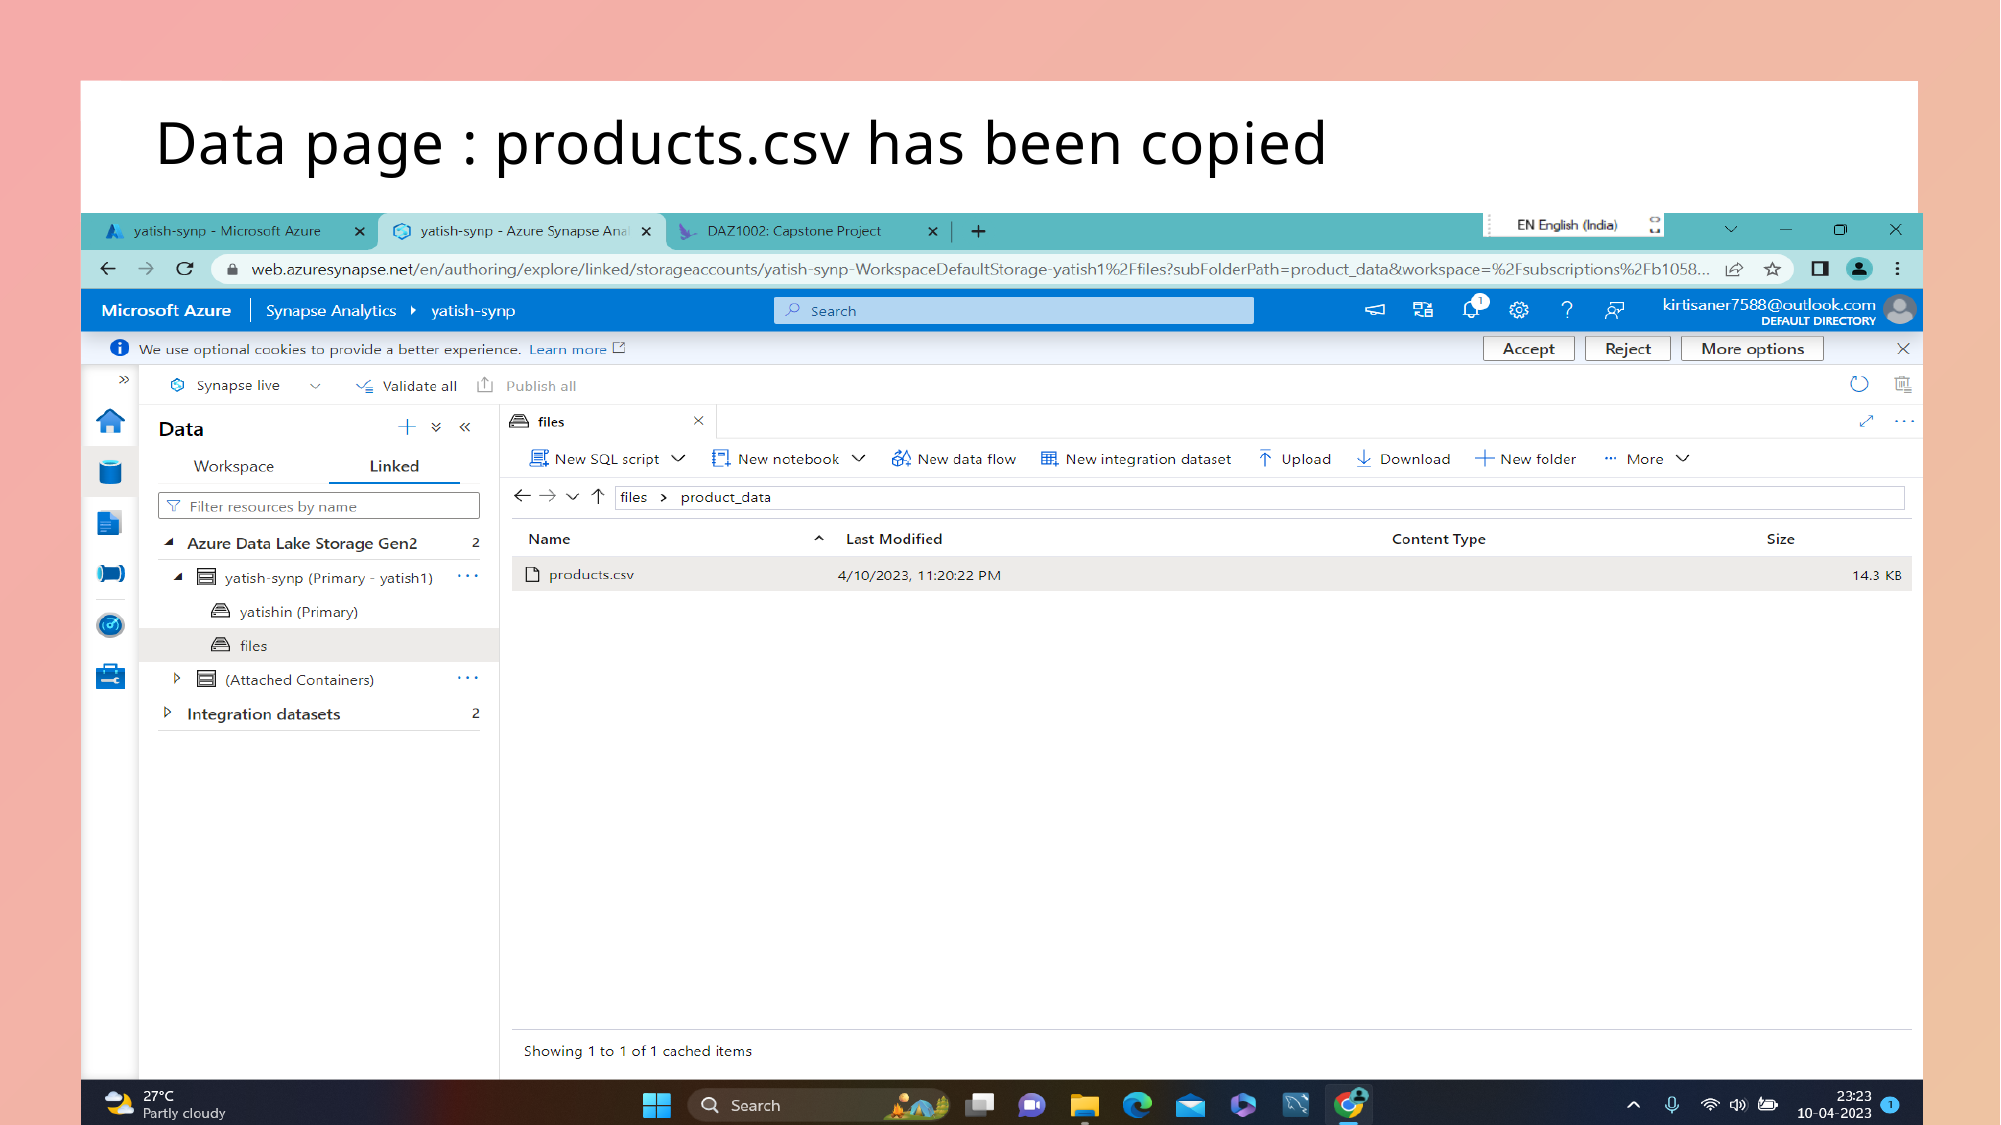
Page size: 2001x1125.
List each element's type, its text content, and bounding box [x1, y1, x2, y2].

title Data page : products.csv has been copied [137, 91, 1863, 198]
picture [81, 213, 1923, 1125]
